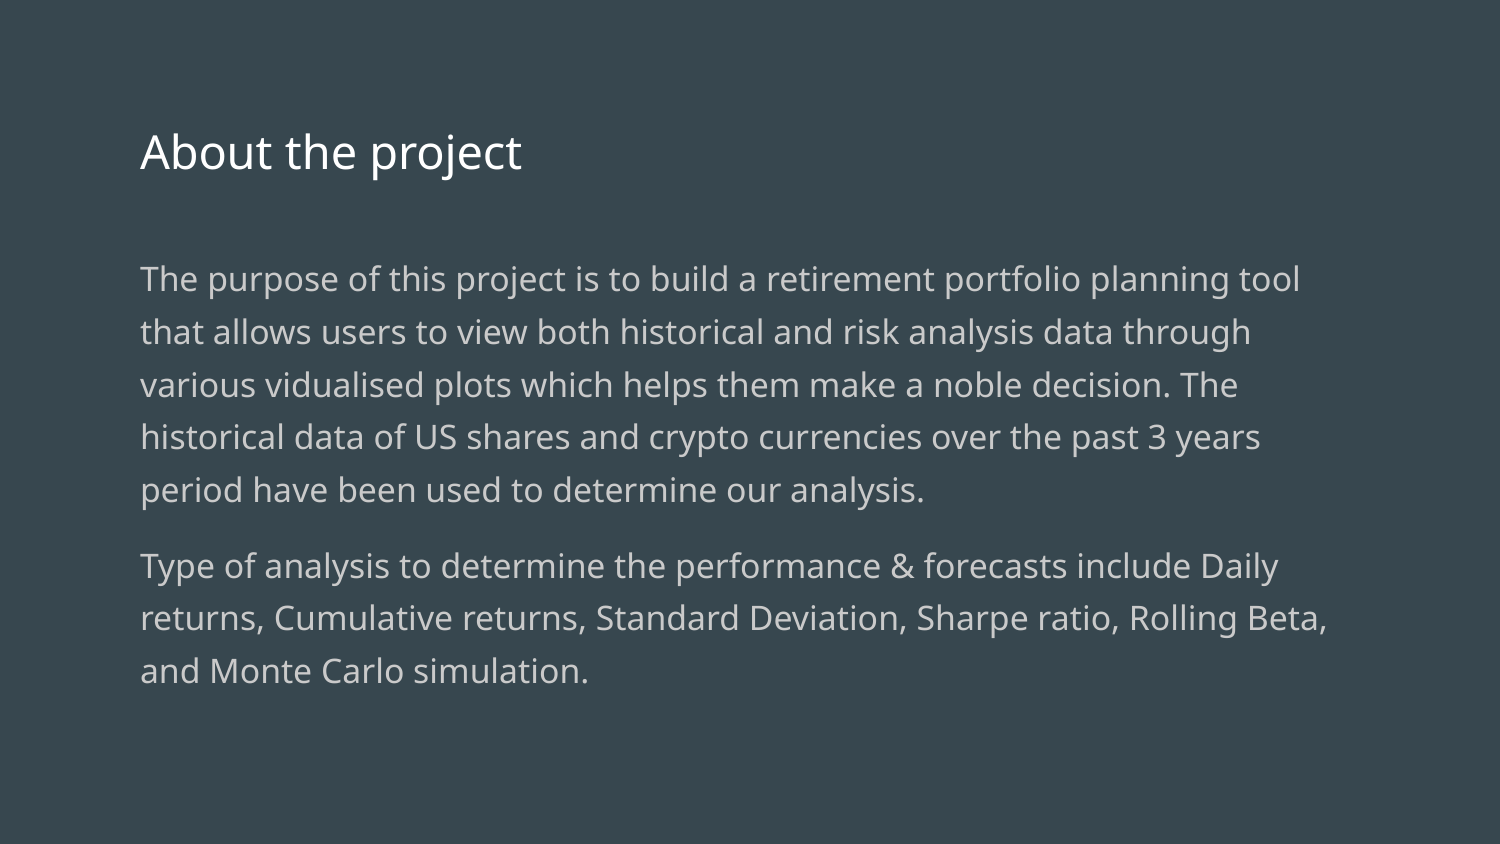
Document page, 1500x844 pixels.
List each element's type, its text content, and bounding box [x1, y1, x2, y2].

title About the project [125, 104, 1500, 199]
list The purpose of this project is to build a retirement portfolio planning tool that allows users to view both historical and risk analysis data through various vidualised plots which helps them make a noble decision. The historical data of US shares and crypto currencies over the past 3 years period have been used to determine our analysis. Type of analysis to determine the performance & forecasts include Daily returns, Cumulative returns, Standard Deviation, Sharpe ratio, Rolling Beta, and Monte Carlo simulation. [125, 233, 1368, 714]
